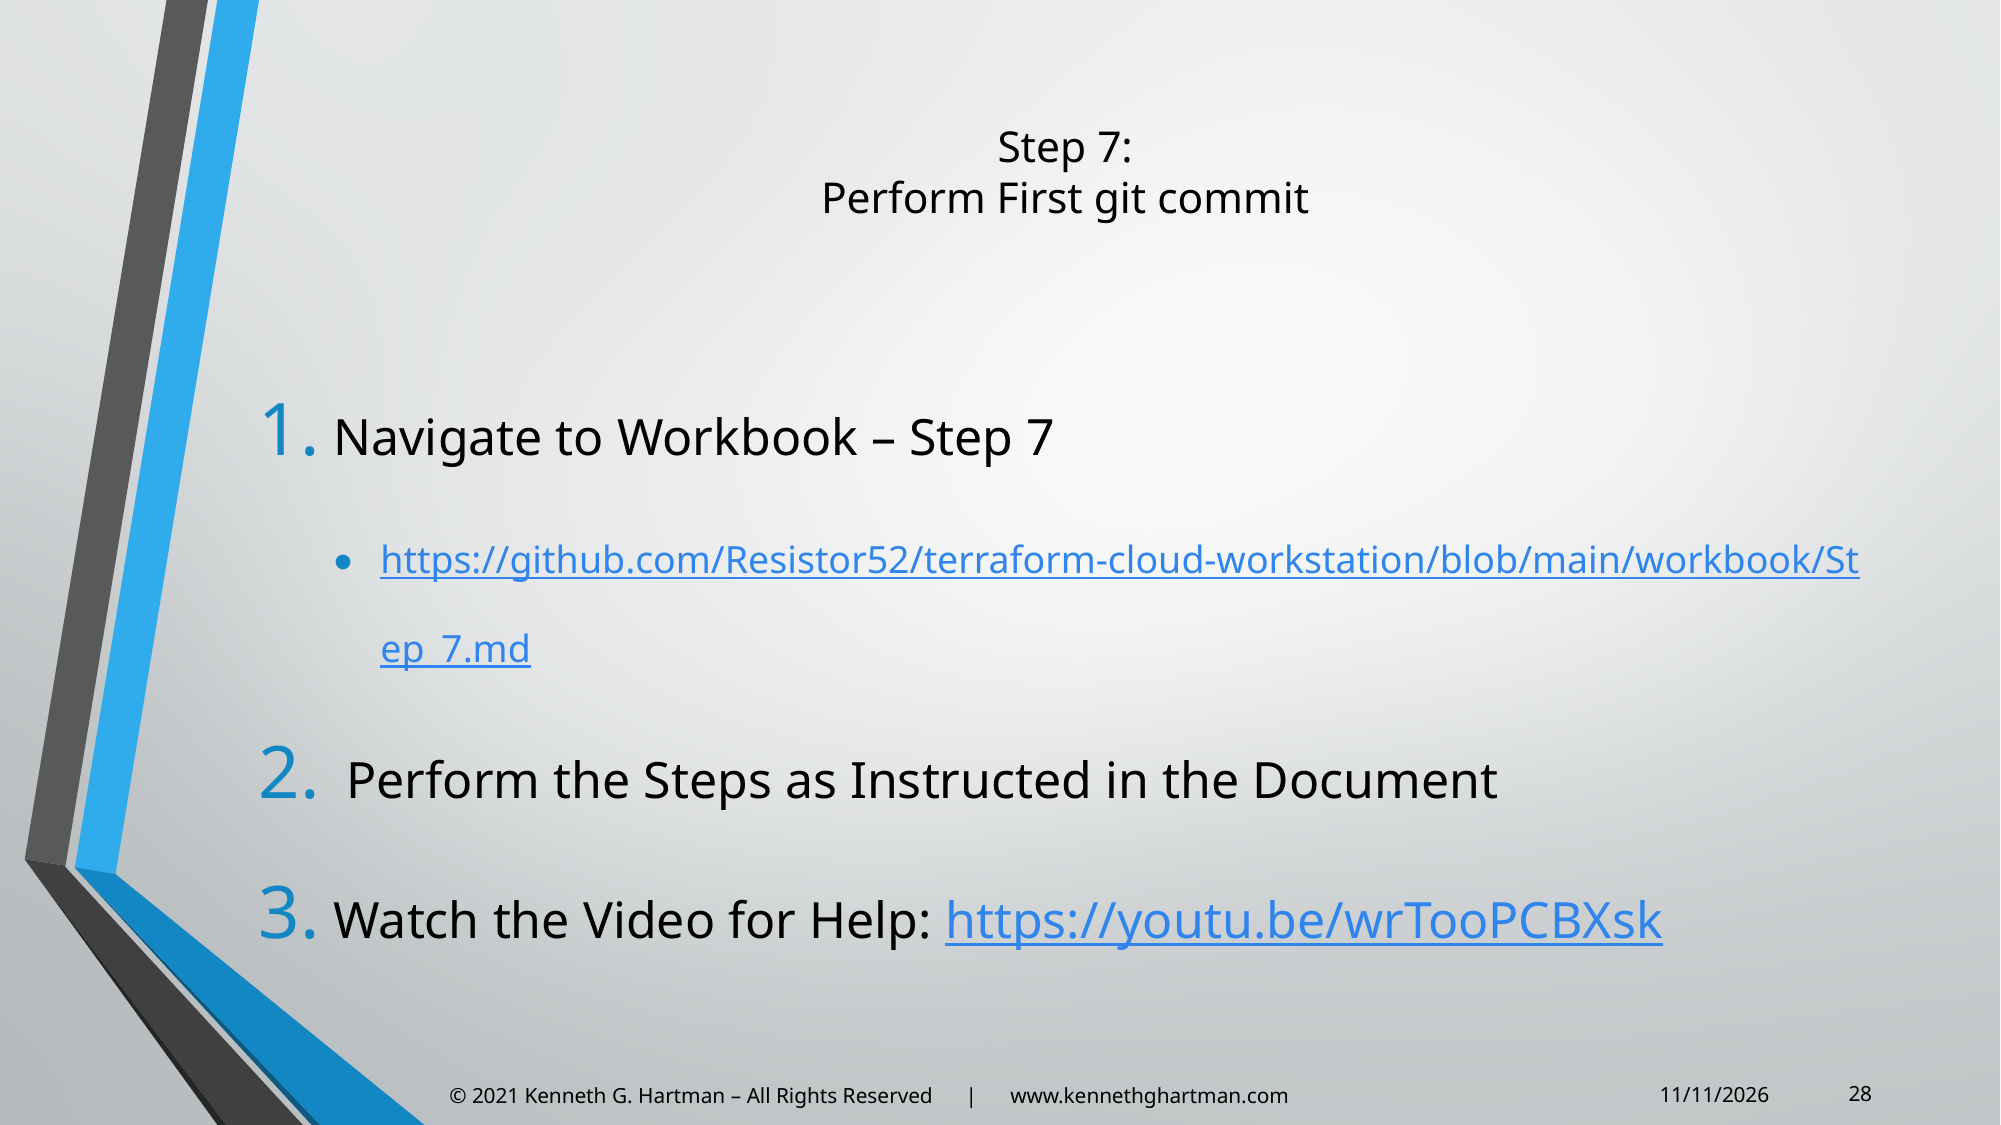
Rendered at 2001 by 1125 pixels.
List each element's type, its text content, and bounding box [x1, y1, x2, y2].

title Step 7: Perform First git commit [243, 112, 1887, 281]
footer © 2021 Kenneth G. Hartman – All Rights Reserved | www.kennethghartman.com [434, 1065, 1597, 1125]
slide_number 28 [1796, 1065, 1887, 1125]
list Navigate to Workbook – Step 7 https://github.com/Resistor52/terraform-cloud-workstation/blob/main/workbook/Step_7.md Perform the Steps as Instructed in the Document Watch the Video for Help: https://youtu.be/wrTooPCBXsk [243, 337, 1887, 950]
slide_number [1597, 1066, 1784, 1125]
